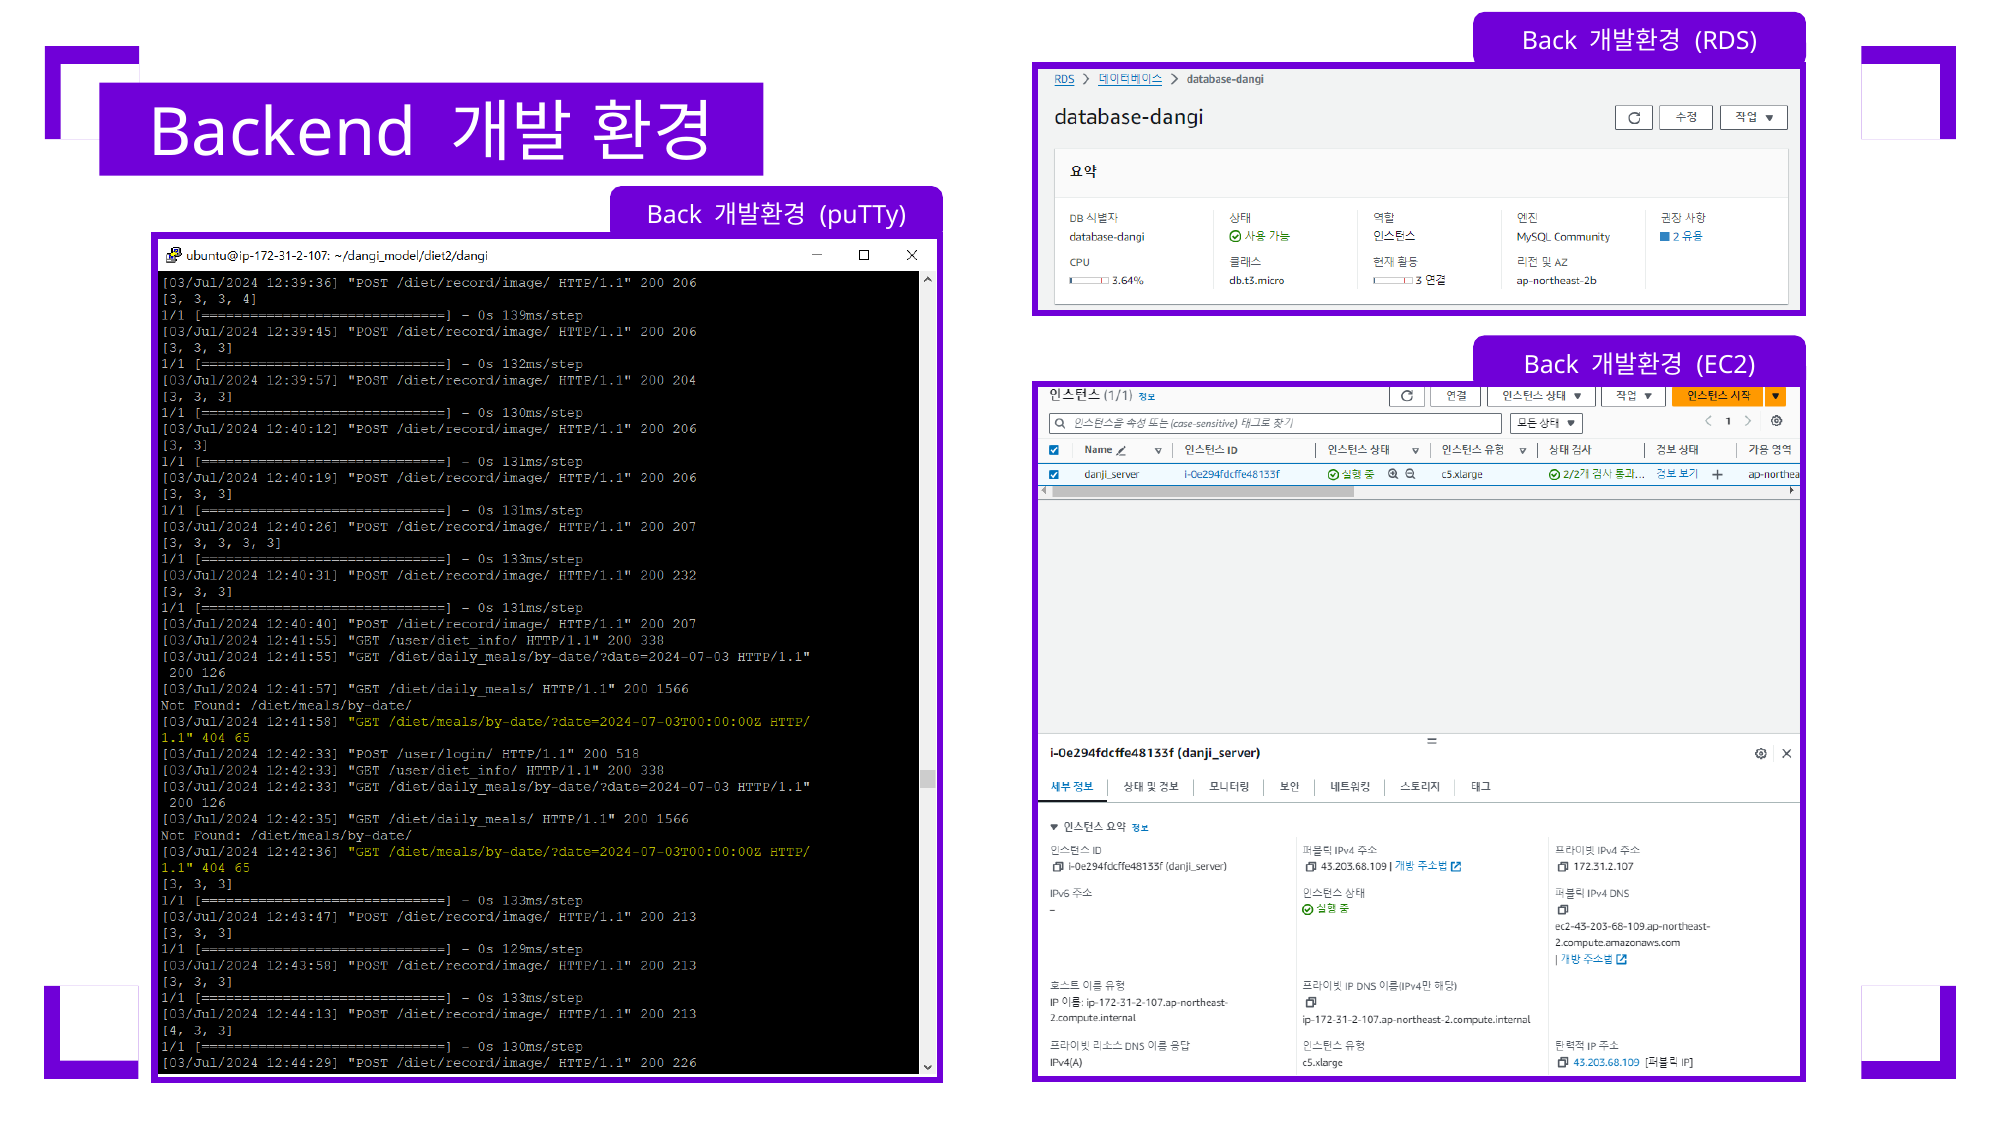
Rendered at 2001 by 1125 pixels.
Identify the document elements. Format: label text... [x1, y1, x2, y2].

text_box Back 개발환경 (RDS) [1474, 13, 1805, 62]
text_box Back 개발환경 (puTTy) [611, 187, 942, 232]
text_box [1860, 985, 1957, 1080]
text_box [1034, 63, 1804, 314]
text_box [153, 230, 941, 1081]
text_box Back 개발환경 (EC2) [1474, 336, 1805, 381]
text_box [1860, 45, 1957, 140]
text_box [43, 985, 140, 1080]
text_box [1034, 379, 1804, 1080]
text_box Backend 개발 환경 [98, 81, 765, 177]
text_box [44, 45, 140, 140]
